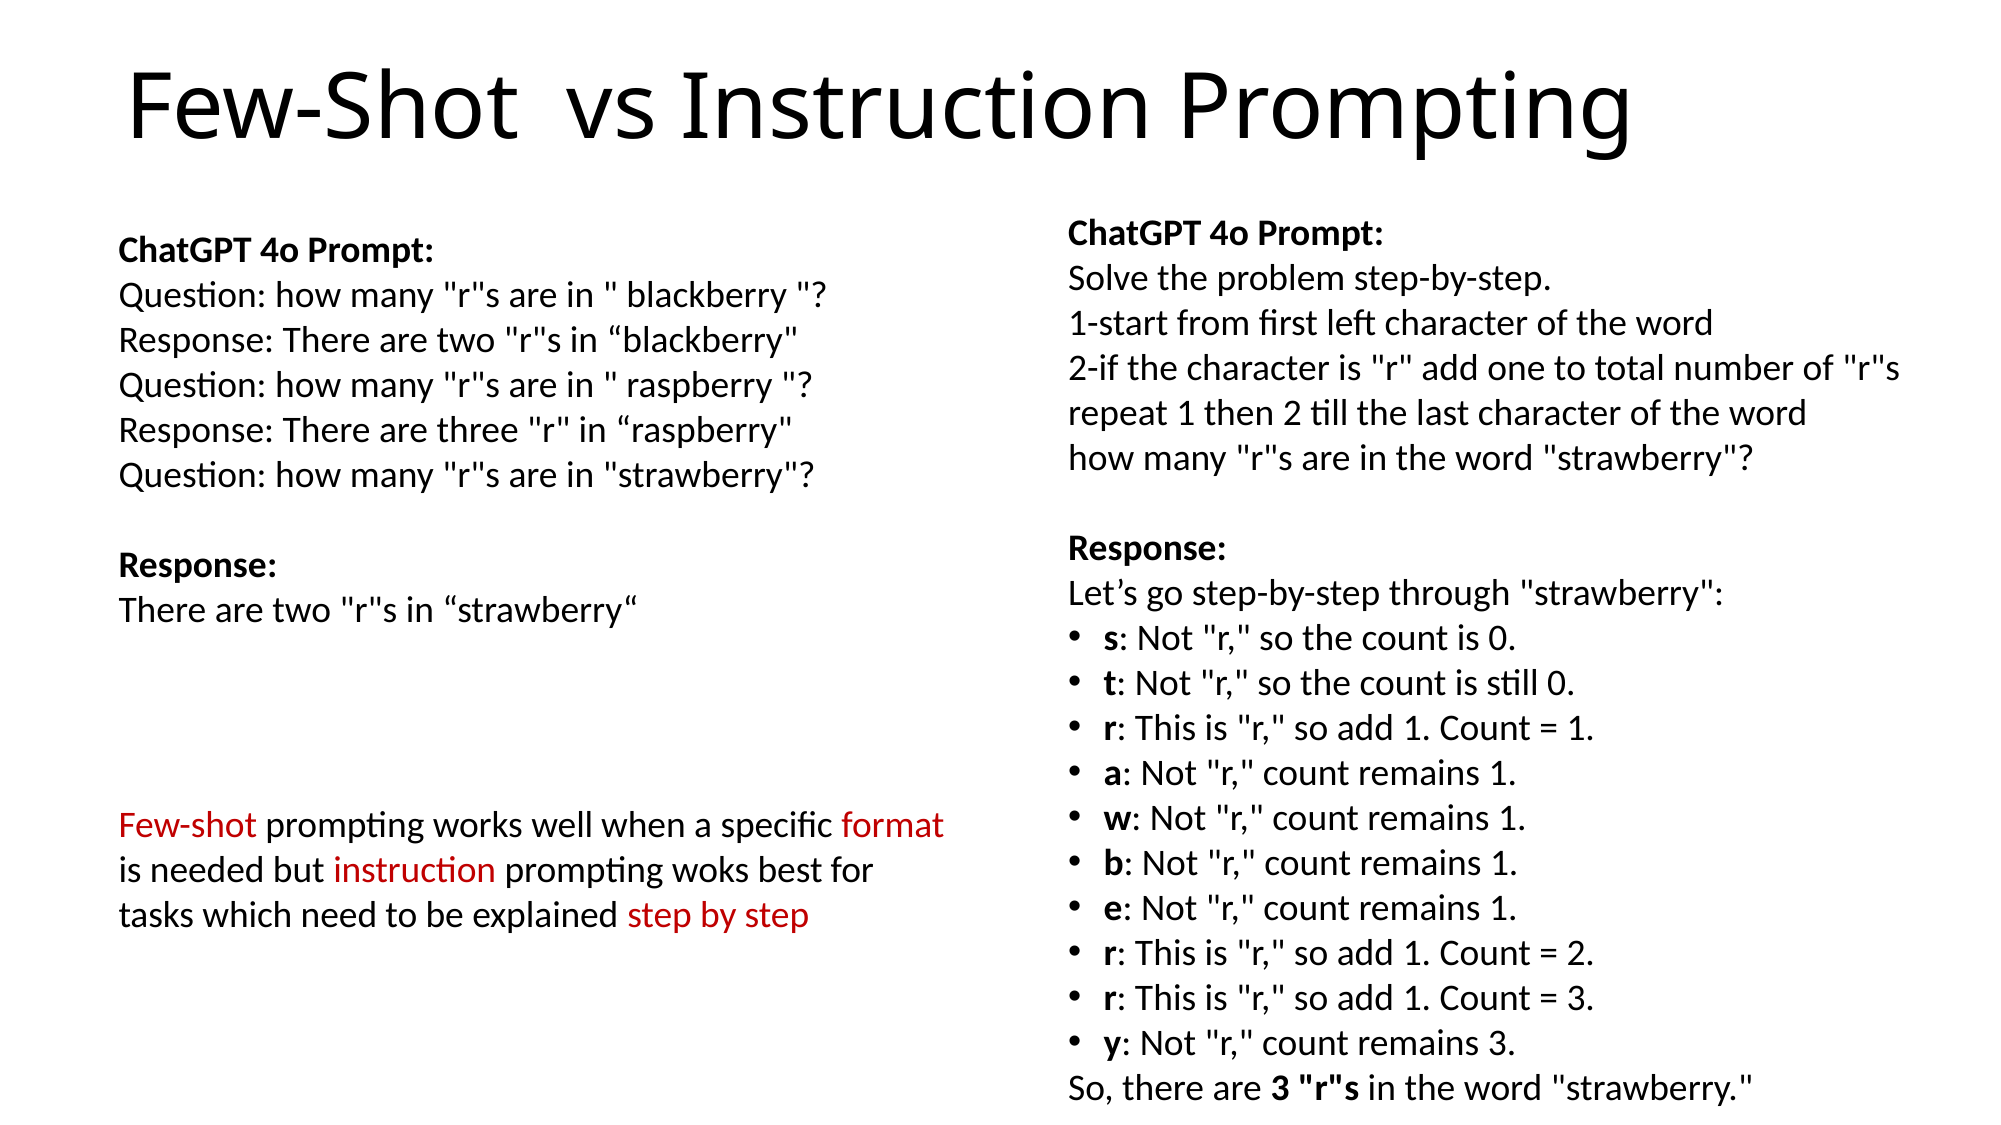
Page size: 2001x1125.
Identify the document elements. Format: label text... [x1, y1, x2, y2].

text_box ChatGPT 4o Prompt: Solve the problem step-by-step. 1-start from first left character of the word 2-if the character is "r" add one to total number of "r"s repeat 1 then 2 till the last character of the word how many "r"s are in the word "strawberry"? Response: Let’s go step-by-step through "strawberry": s: Not "r," so the count is 0. t: Not "r," so the count is still 0. r: This is "r," so add 1. Count = 1. a: Not "r," count remains 1. w: Not "r," count remains 1. b: Not "r," count remains 1. e: Not "r," count remains 1. r: This is "r," so add 1. Count = 2. r: This is "r," so add 1. Count = 3. y: Not "r," count remains 3. So, there are 3 "r"s in the word "strawberry." [1053, 201, 2000, 1116]
text_box ChatGPT 4o Prompt: Question: how many "r"s are in " blackberry "? Response: There are two "r"s in “blackberry" Question: how many "r"s are in " raspberry "? Response: There are three "r" in “raspberry" Question: how many "r"s are in "strawberry"? Response: There are two "r"s in “strawberry“ [103, 217, 1053, 773]
text_box Few-shot prompting works well when a specific format is needed but instruction prompting woks best for tasks which need to be explained step by step [103, 792, 961, 943]
title Few-Shot vs Instruction Prompting [110, 0, 1835, 217]
